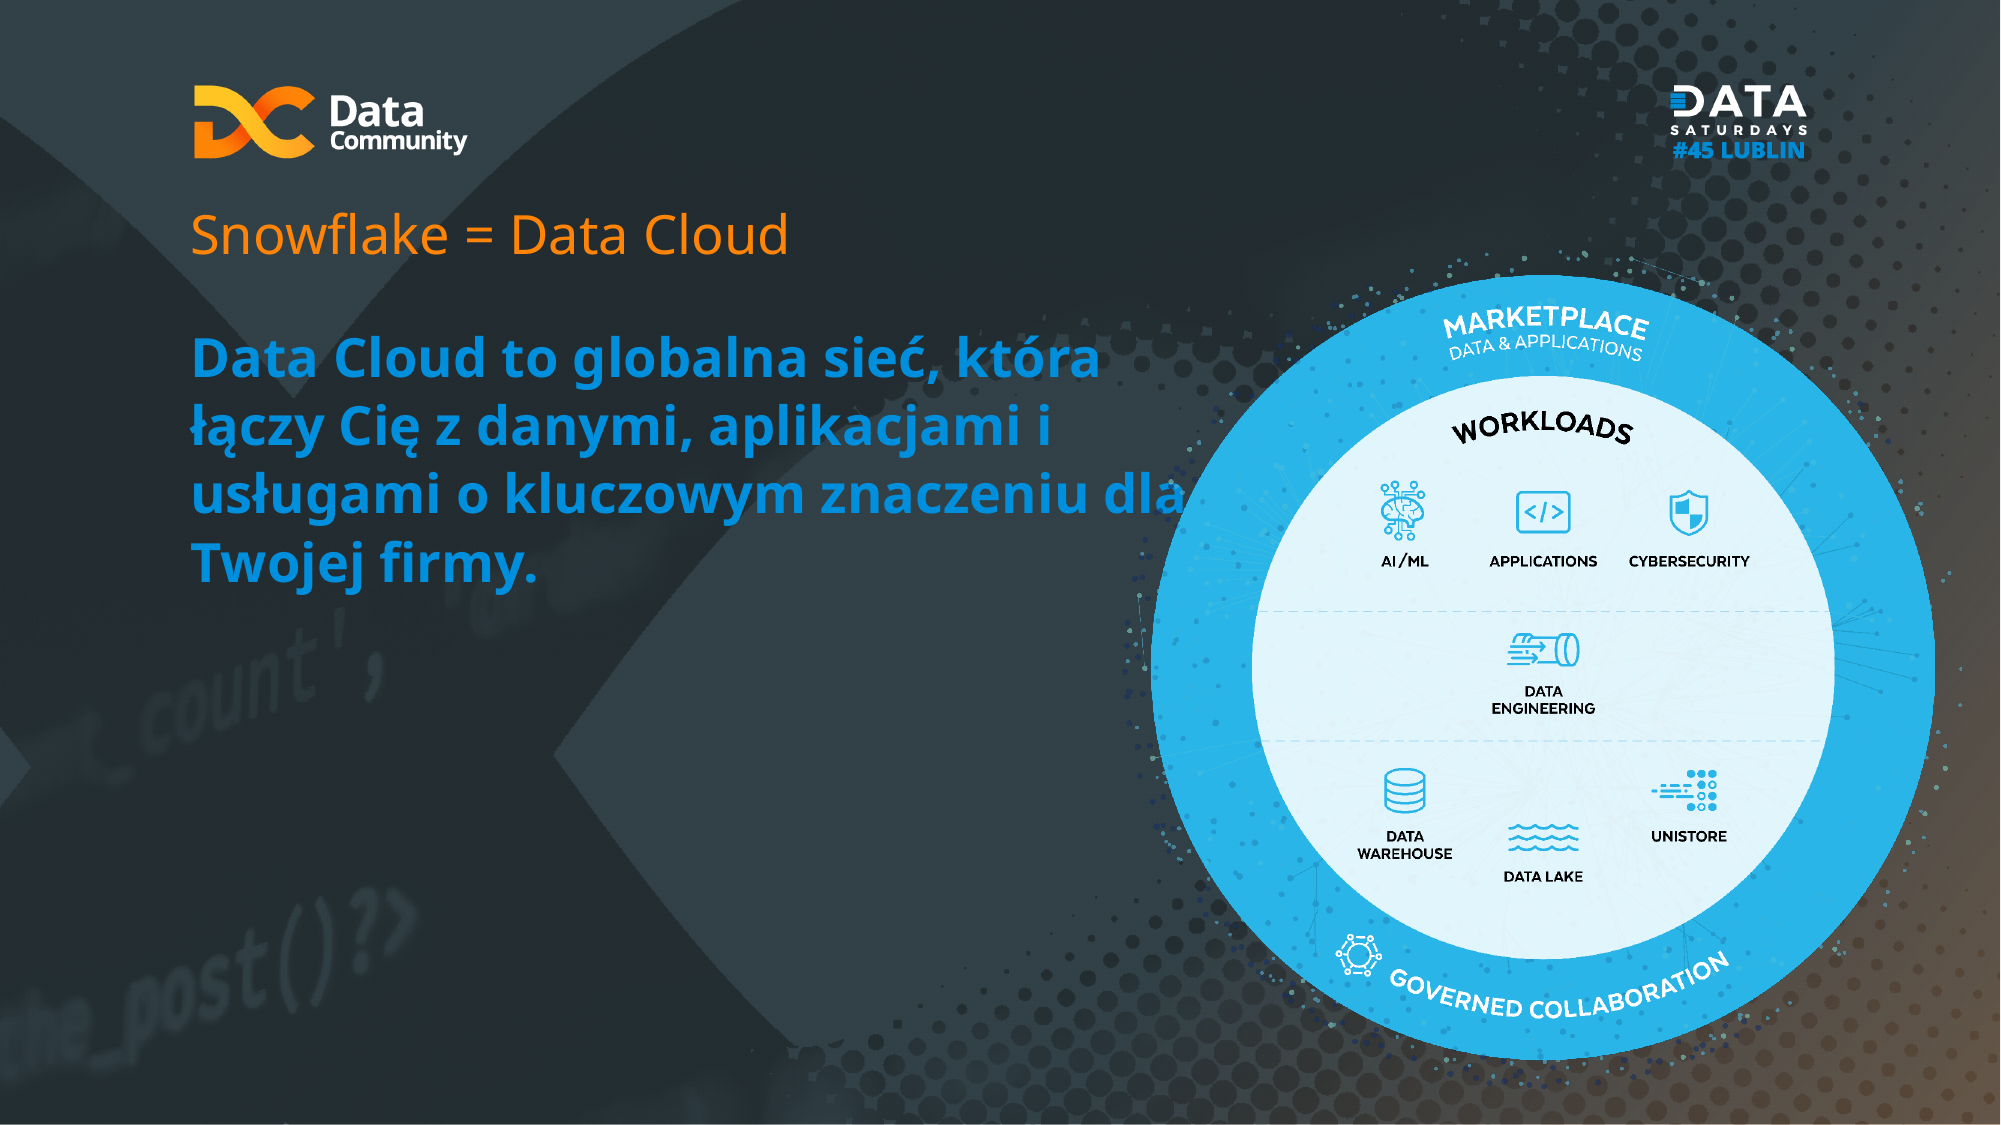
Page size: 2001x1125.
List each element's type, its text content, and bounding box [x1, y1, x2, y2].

picture [0, 0, 2001, 1125]
text_box Data Cloud to globalna sieć, która łączy Cię z danymi, aplikacjami i usługami o kluczowym znaczeniu dla Twojej firmy. [175, 305, 1099, 396]
text_box Snowflake = Data Cloud [175, 193, 1570, 273]
